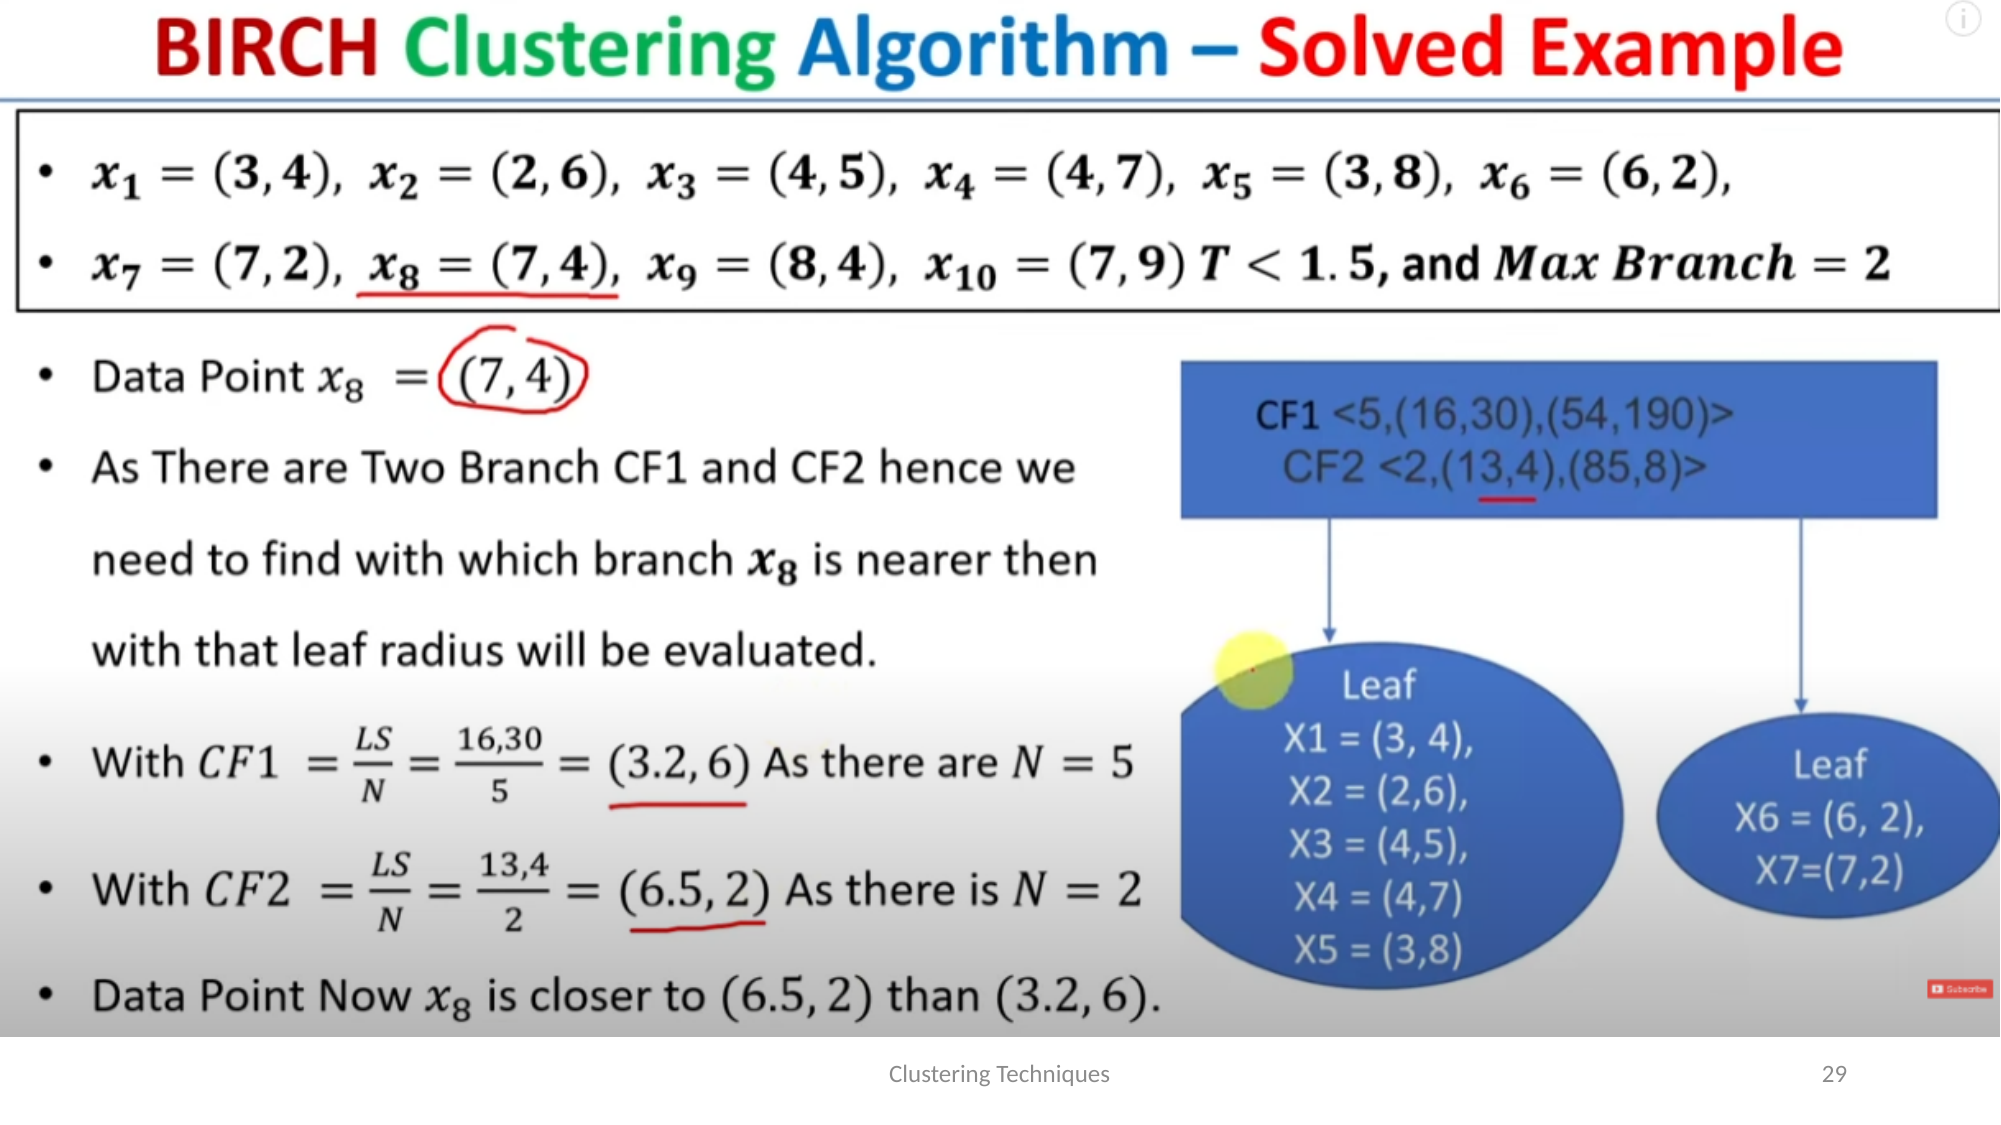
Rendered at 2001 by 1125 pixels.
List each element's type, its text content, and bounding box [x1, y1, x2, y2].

slide_number 29 [1412, 1042, 1863, 1103]
footer Clustering Techniques [662, 1042, 1338, 1103]
picture [0, 0, 2000, 1037]
